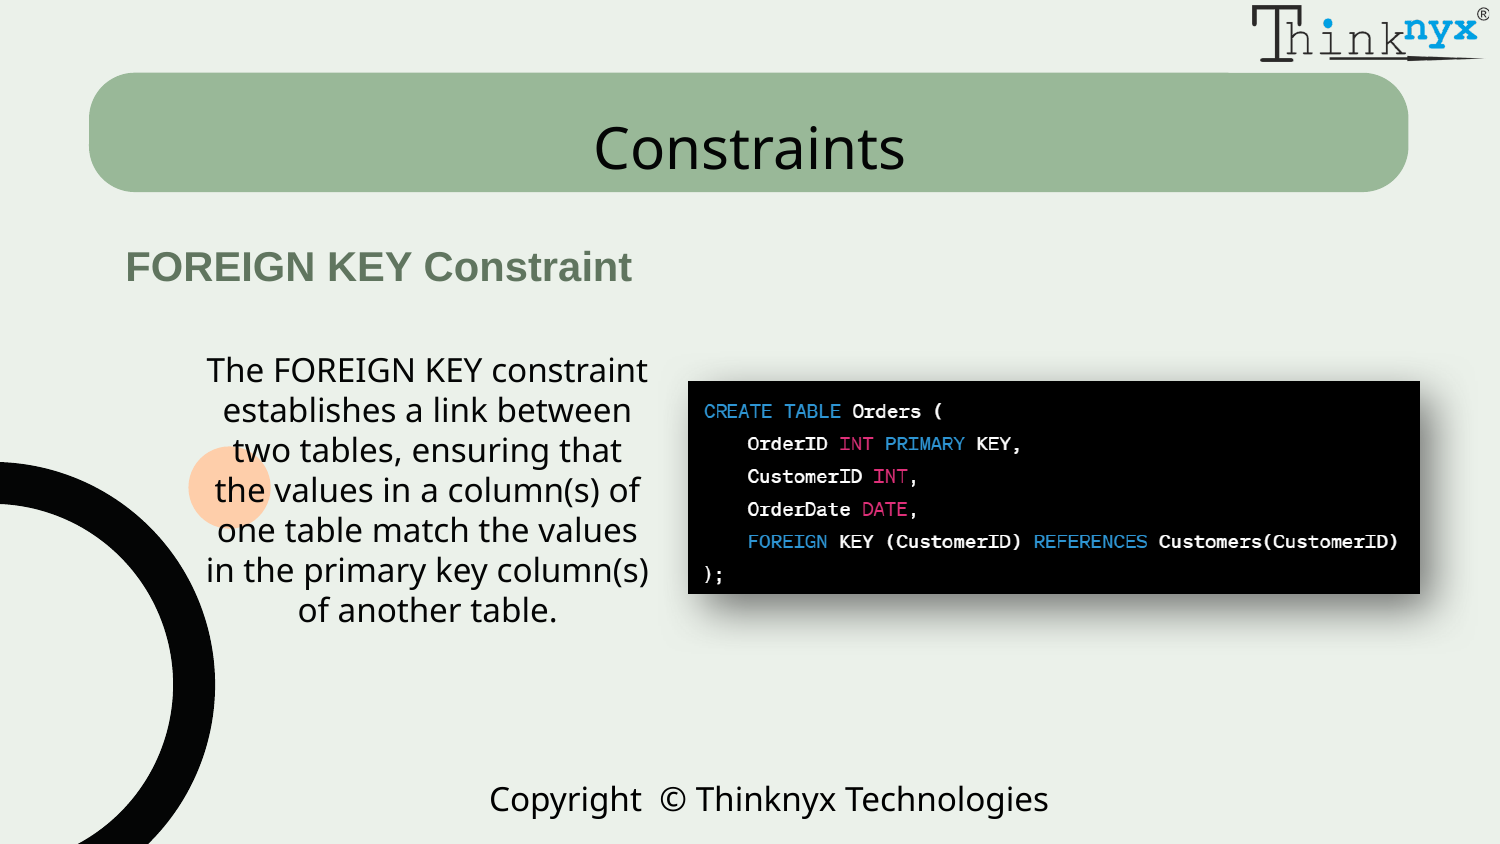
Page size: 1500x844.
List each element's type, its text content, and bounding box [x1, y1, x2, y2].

picture [1252, 5, 1490, 62]
text_box FOREIGN KEY Constraint [78, 232, 679, 297]
text_box The FOREIGN KEY constraint establishes a link between two tables, ensuring that the values in a column(s) of one table match the values in the primary key column(s) of another table. [188, 341, 668, 637]
picture [688, 380, 1420, 595]
title Constraints [116, 100, 1383, 172]
